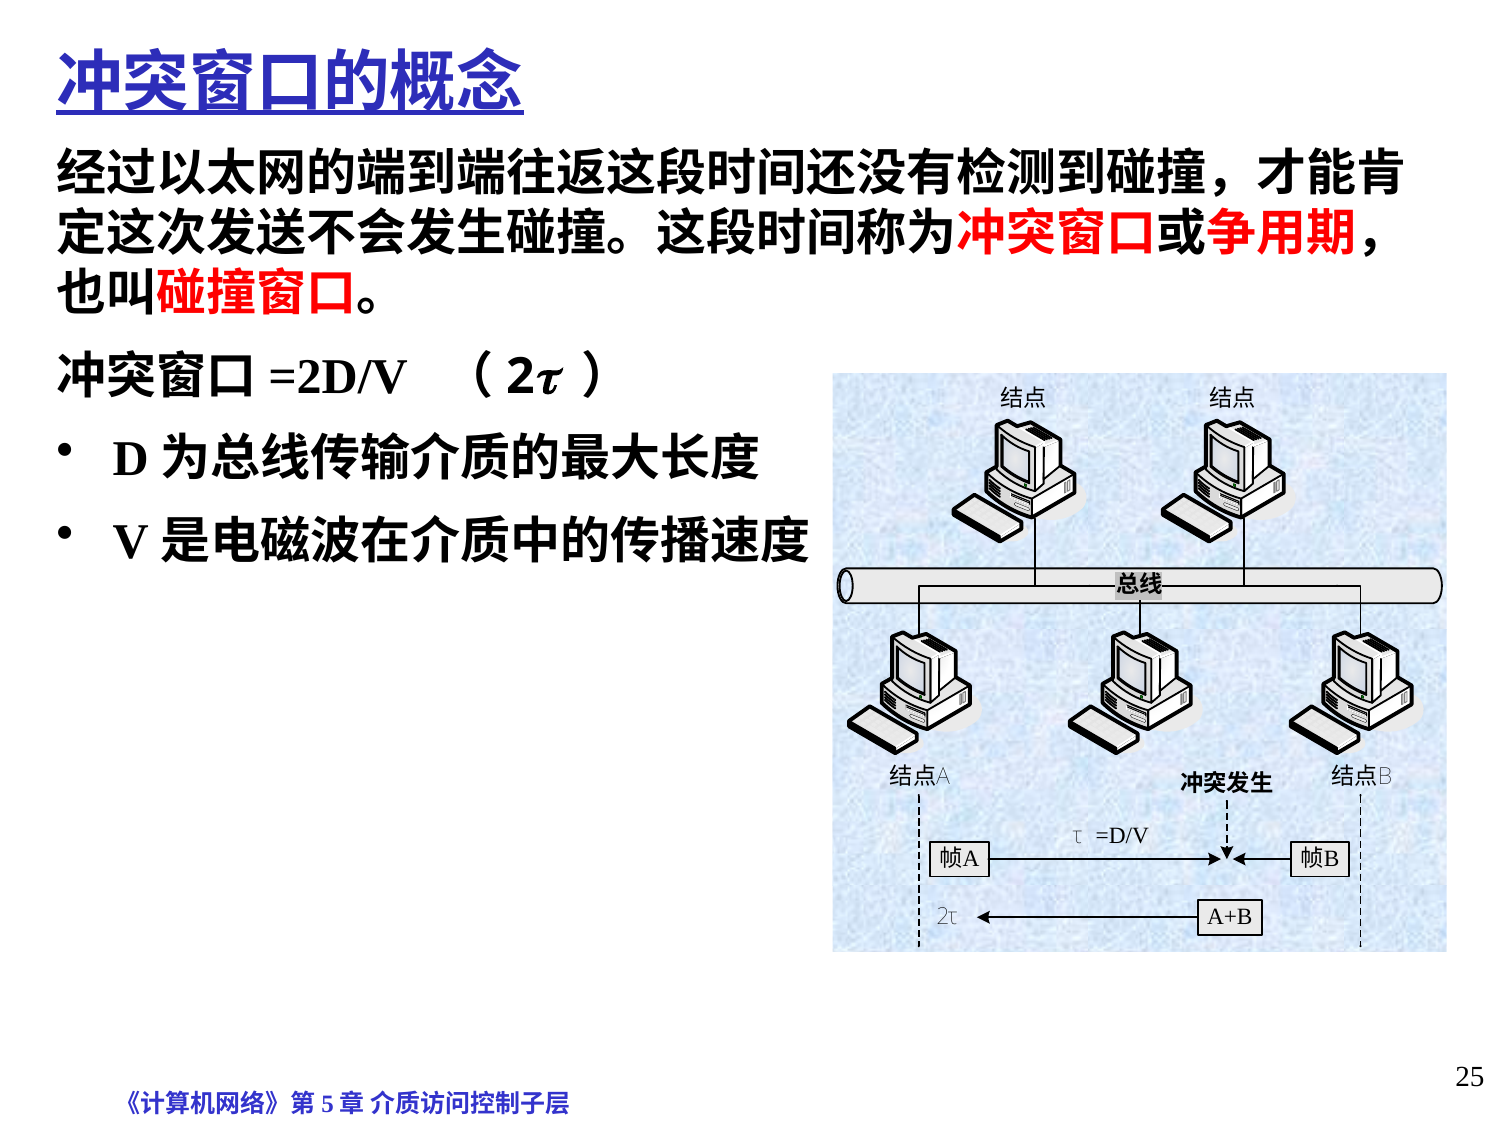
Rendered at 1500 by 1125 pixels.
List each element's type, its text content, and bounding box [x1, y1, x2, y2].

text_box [832, 373, 1447, 952]
list 冲突窗口的概念 经过以太网的端到端往返这段时间还没有检测到碰撞，才能肯定这次发送不会发生碰撞。这段时间称为冲突窗口或争用期，也叫碰撞窗口。 冲突窗口=2D/V （2 ） D为总线传输介质的最大长度 V是电磁波在介质中的传播速度 [41, 30, 1424, 906]
slide_number 25 [1187, 1049, 1500, 1125]
footer 《计算机网络》第5章 介质访问控制子层 [100, 1049, 976, 1125]
